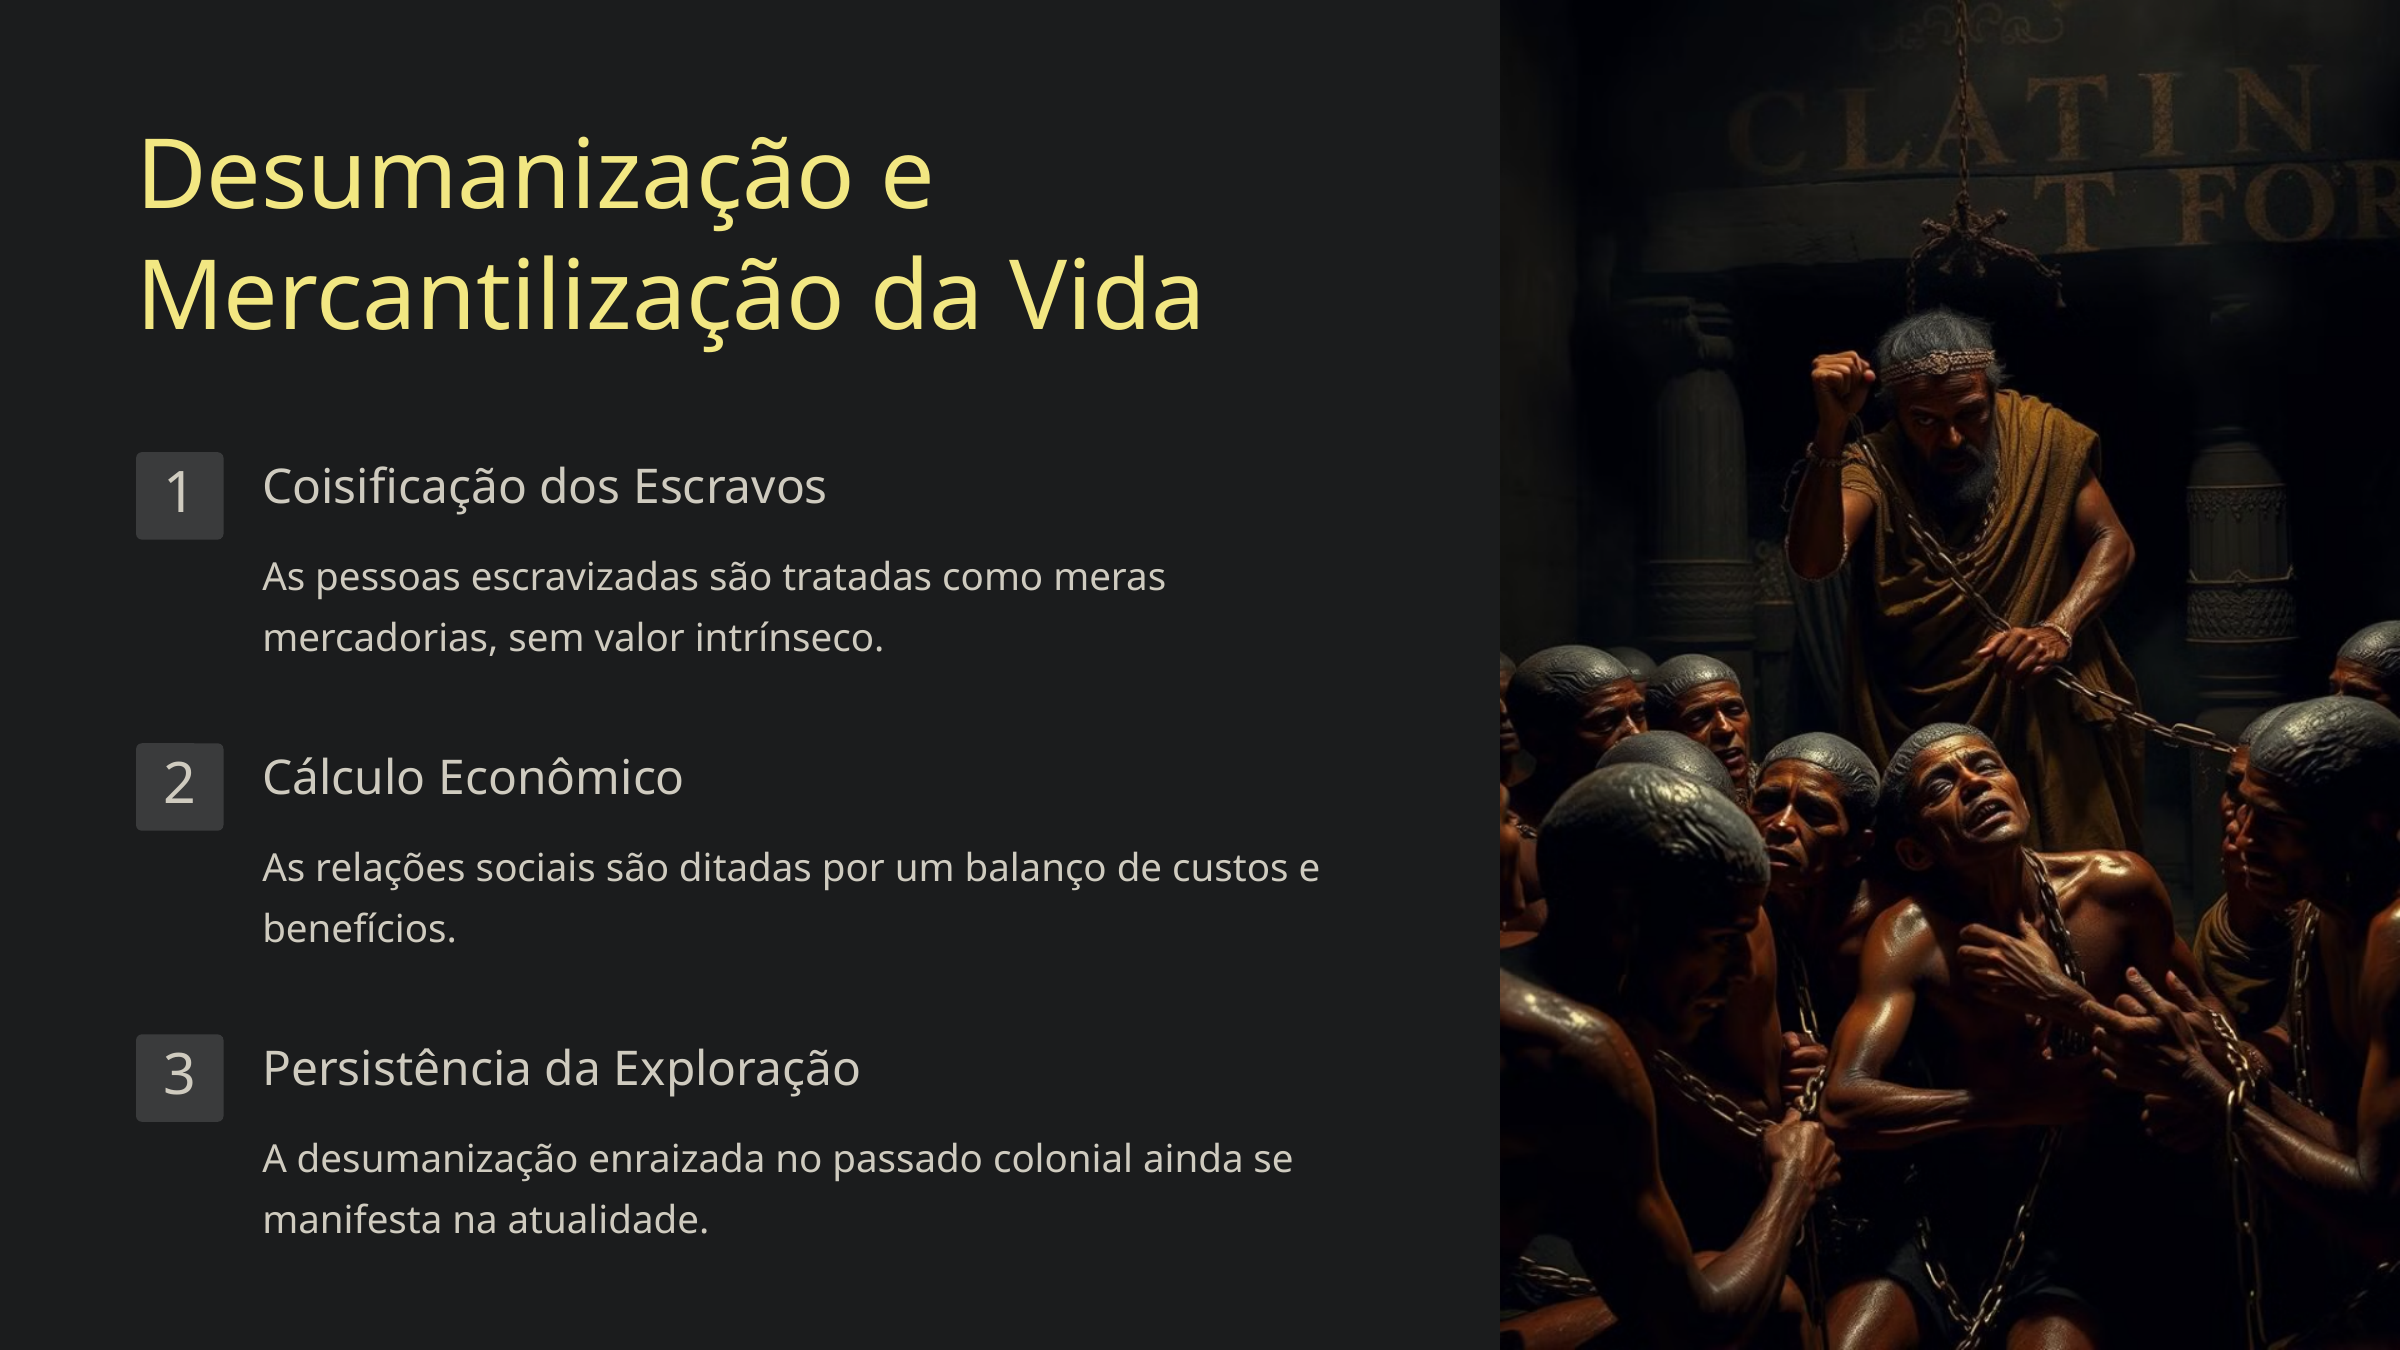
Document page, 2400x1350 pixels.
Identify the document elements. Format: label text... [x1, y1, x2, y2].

text_box Desumanização e Mercantilização da Vida [136, 107, 1364, 351]
text_box 3 [161, 1048, 198, 1108]
text_box 1 [169, 466, 190, 525]
text_box Persistência da Exploração [262, 1034, 897, 1096]
picture [1499, 0, 2400, 1350]
text_box Coisificação dos Escravos [262, 452, 862, 513]
text_box [136, 743, 224, 831]
text_box A desumanização enraizada no passado colonial ainda se manifesta na atualidade. [262, 1118, 1364, 1243]
text_box As pessoas escravizadas são tratadas como meras mercadorias, sem valor intrínseco. [262, 536, 1364, 661]
text_box [136, 1034, 224, 1122]
text_box 2 [161, 757, 198, 817]
text_box [136, 452, 224, 540]
text_box Cálculo Econômico [262, 743, 749, 804]
text_box As relações sociais são ditadas por um balanço de custos e benefícios. [262, 827, 1364, 952]
